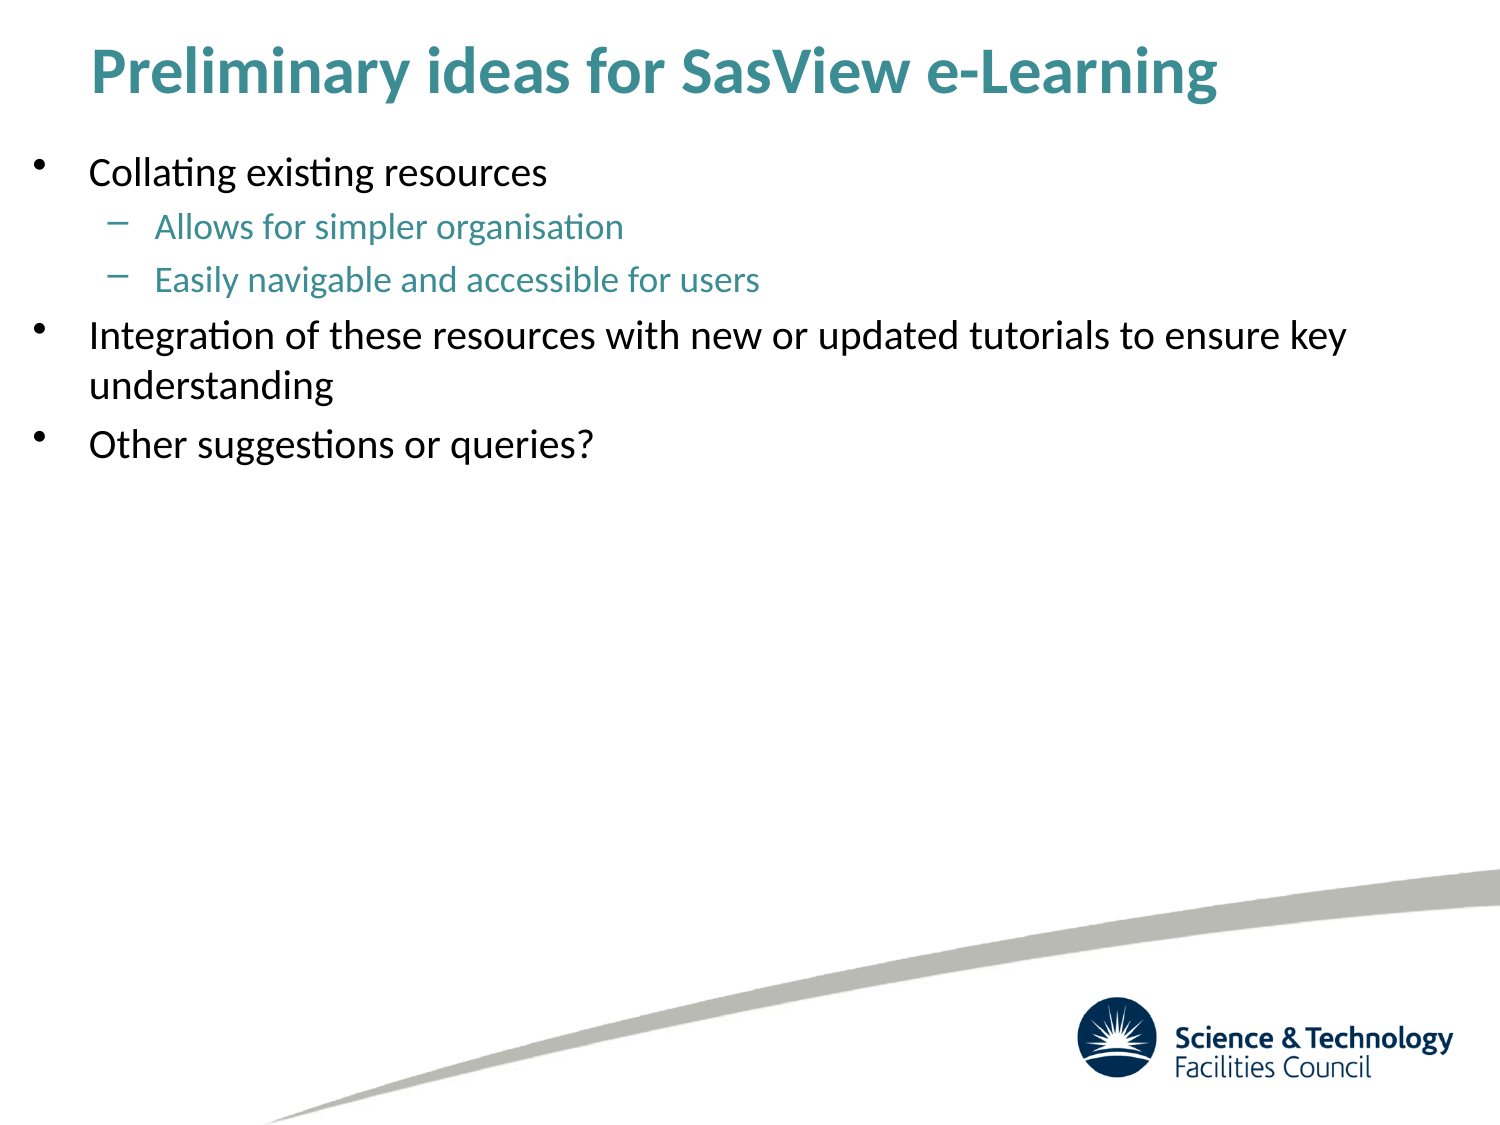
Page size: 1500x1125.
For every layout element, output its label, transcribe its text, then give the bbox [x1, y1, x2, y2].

picture [256, 868, 1500, 1125]
list Collating existing resources Allows for simpler organisation Easily navigable and accessible for users Integration of these resources with new or updated tutorials to ensure key understanding Other suggestions or queries? [17, 137, 1447, 929]
title Preliminary ideas for SasView e-Learning [76, 19, 1447, 114]
